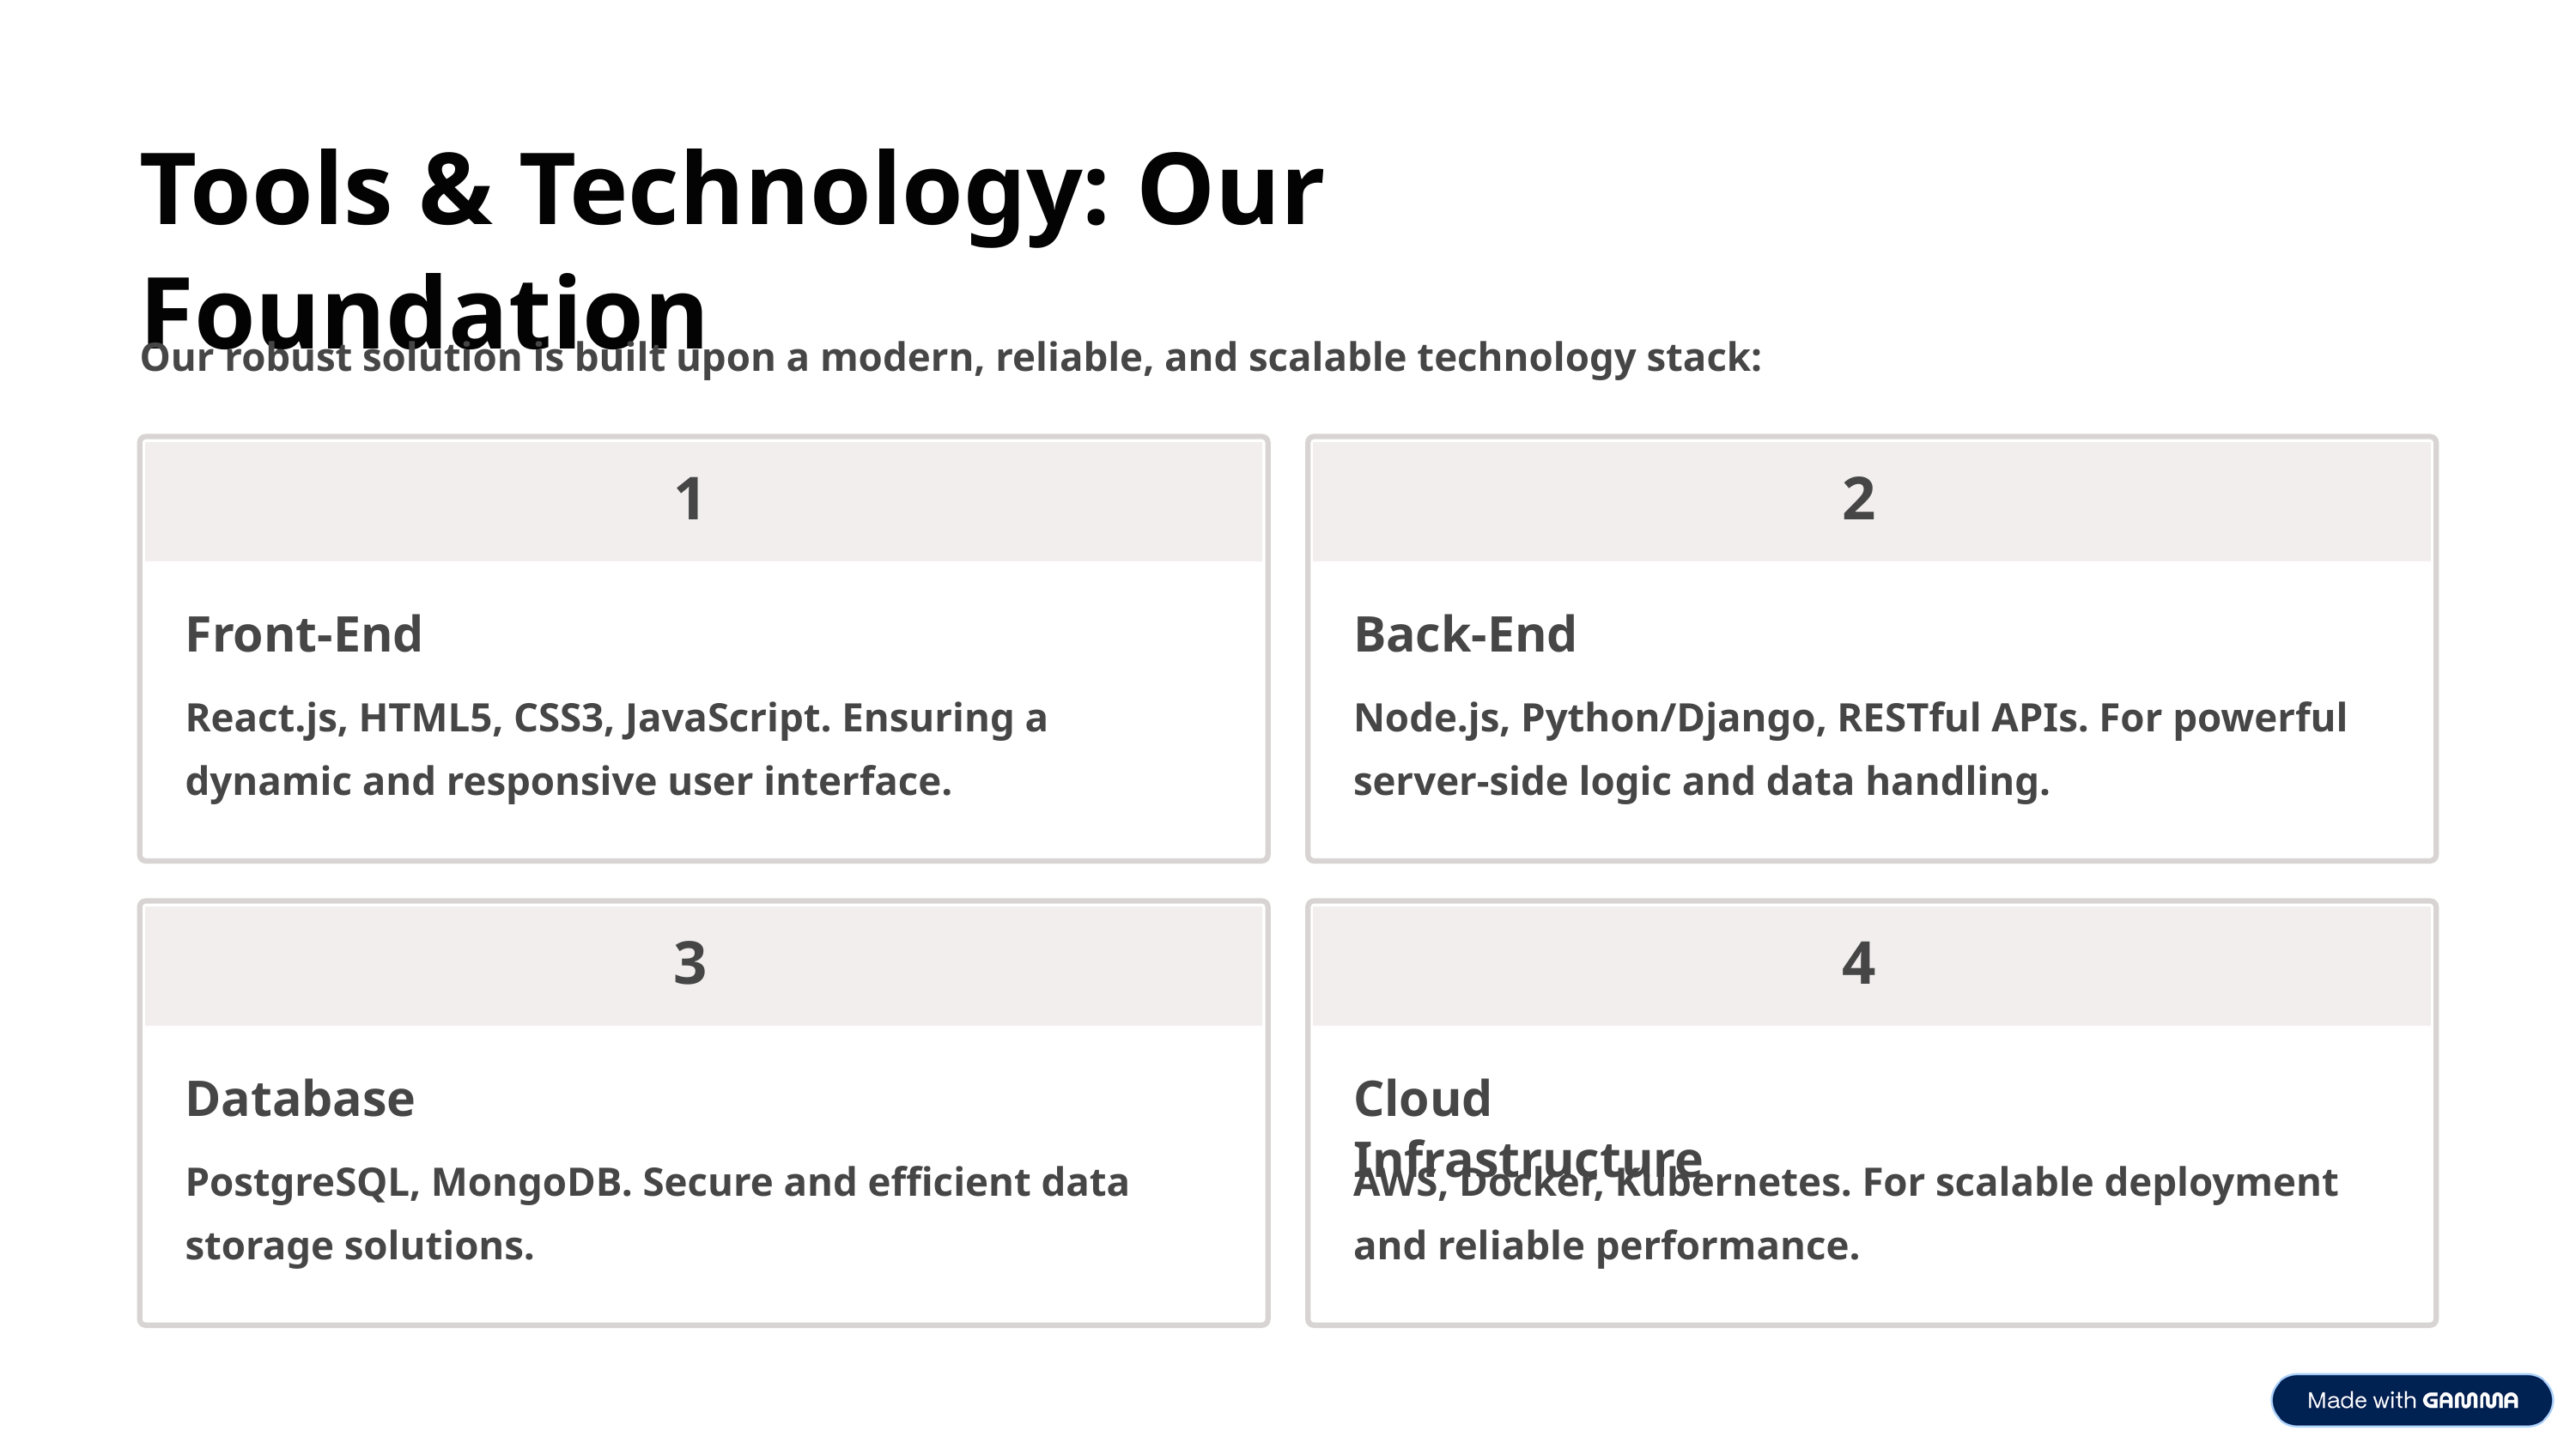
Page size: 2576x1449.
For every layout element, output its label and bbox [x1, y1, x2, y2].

text_box [144, 906, 1263, 1027]
text_box [1313, 906, 2432, 1027]
text_box [137, 433, 1272, 864]
text_box [1304, 433, 2439, 864]
text_box [144, 441, 1263, 562]
text_box [137, 898, 1272, 1329]
text_box [2260, 1363, 2565, 1437]
text_box [0, 0, 2576, 1449]
text_box [1313, 441, 2432, 562]
text_box [1304, 898, 2439, 1329]
